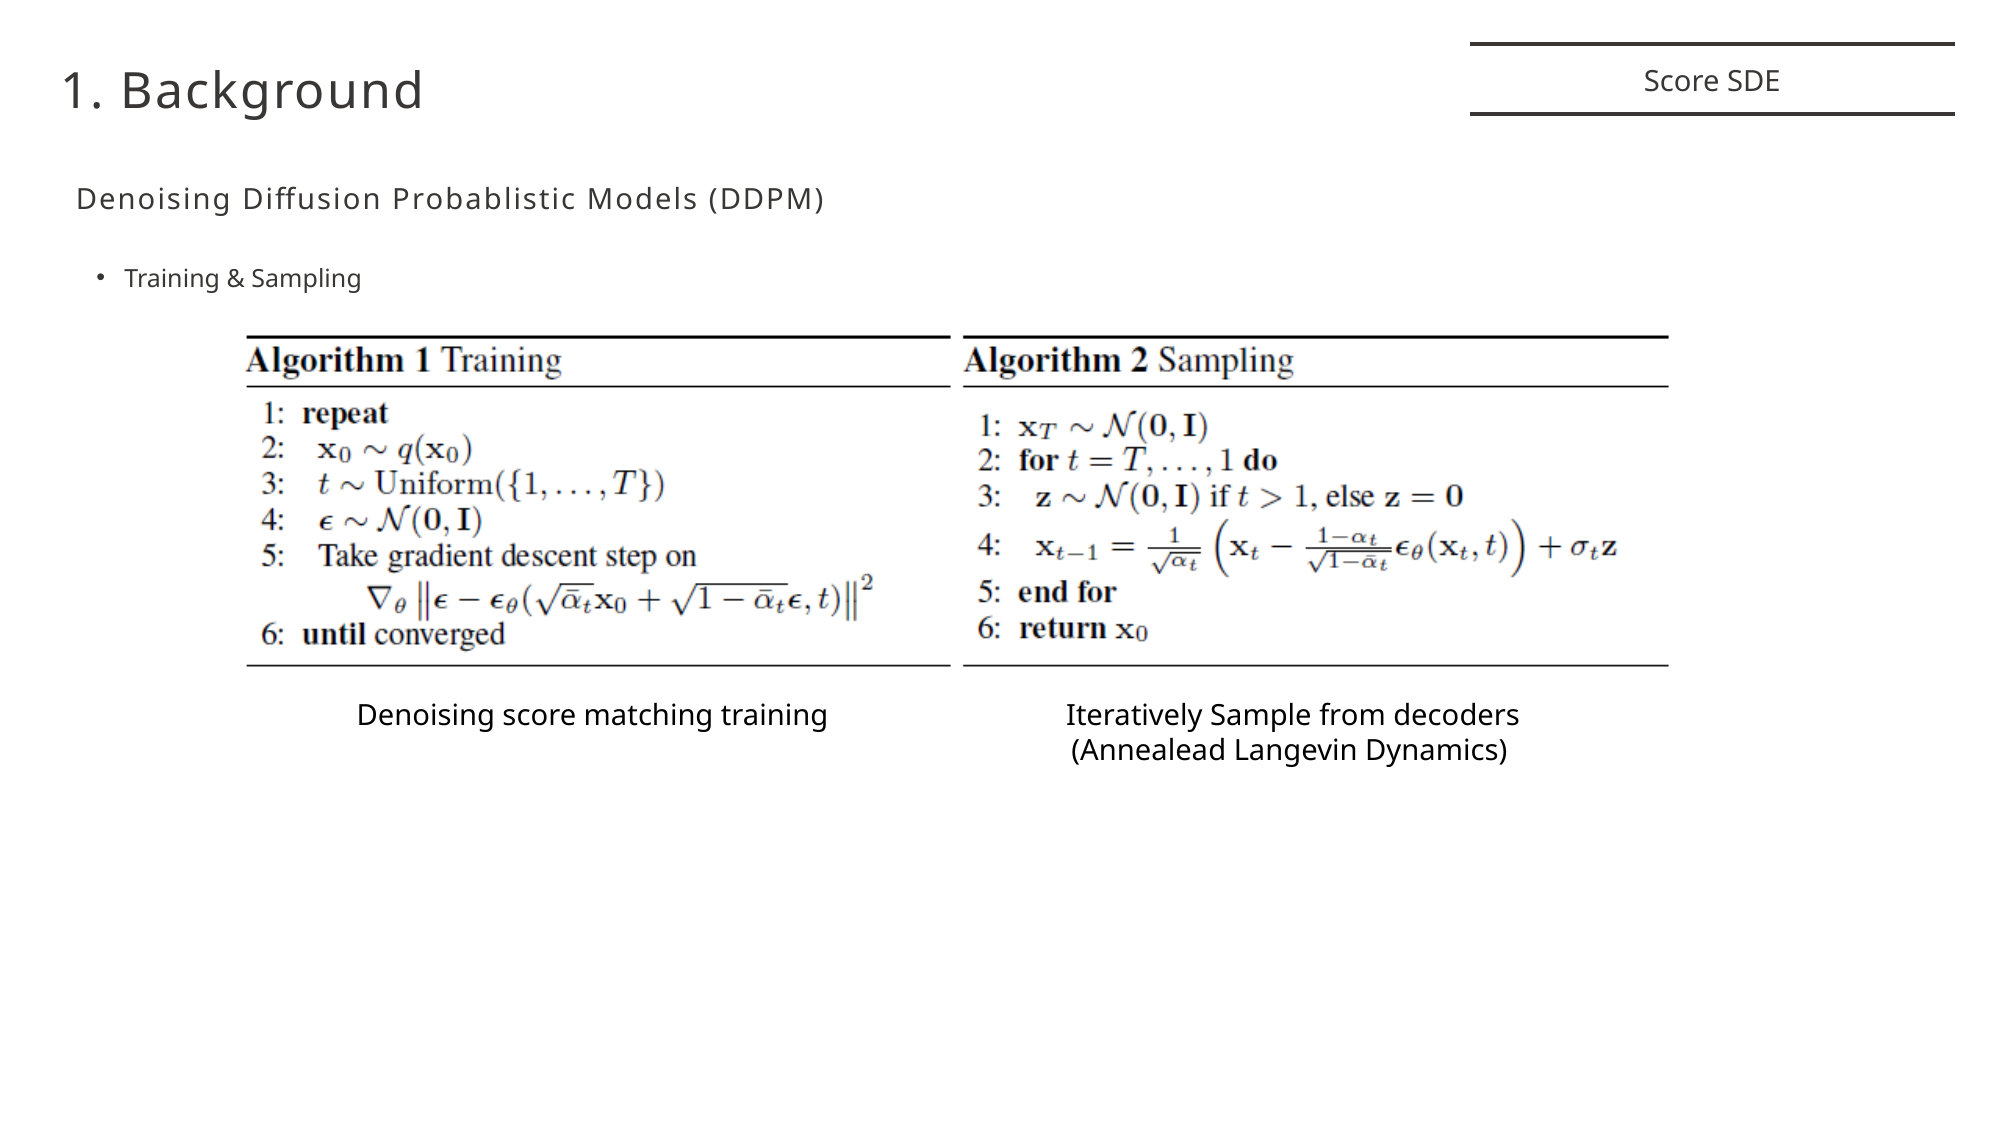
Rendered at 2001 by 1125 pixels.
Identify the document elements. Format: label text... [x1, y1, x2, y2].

text_box 1. Background [45, 50, 619, 126]
text_box Iteratively Sample from decoders (Annealead Langevin Dynamics) [984, 688, 1602, 774]
text_box Denoising score matching training [281, 688, 905, 739]
picture [236, 328, 1683, 673]
text_box Score SDE [1490, 54, 1934, 105]
text_box Training & Sampling [81, 224, 1838, 300]
text_box Denoising Diffusion Probablistic Models (DDPM) [61, 172, 1061, 223]
